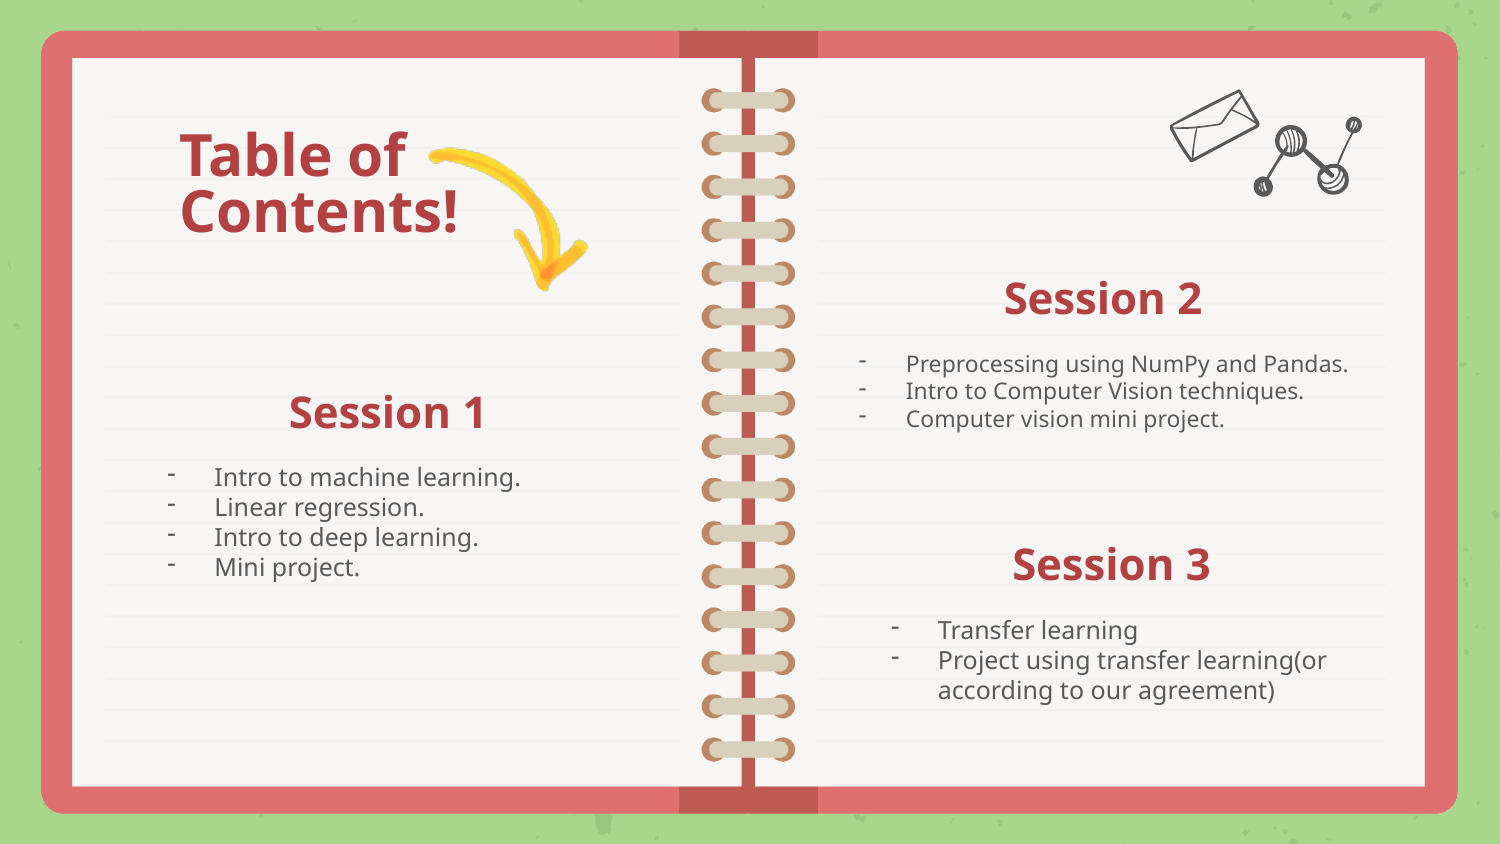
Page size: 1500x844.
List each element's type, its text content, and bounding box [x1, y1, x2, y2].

picture [41, 30, 1458, 814]
title Session 1 [148, 371, 628, 452]
subtitle Intro to machine learning. Linear regression. Intro to deep learning. Mini project. [152, 446, 624, 565]
text_box [1253, 116, 1362, 197]
title Session 2 [863, 258, 1343, 334]
subtitle Preprocessing using NumPy and Pandas. Intro to Computer Vision techniques. Computer vision mini project. [843, 334, 1399, 452]
subtitle Transfer learning Project using transfer learning(or according to our agreement) [876, 599, 1348, 717]
text_box [1169, 89, 1260, 163]
title Table of Contents! [164, 116, 559, 211]
title Session 3 [872, 524, 1352, 605]
